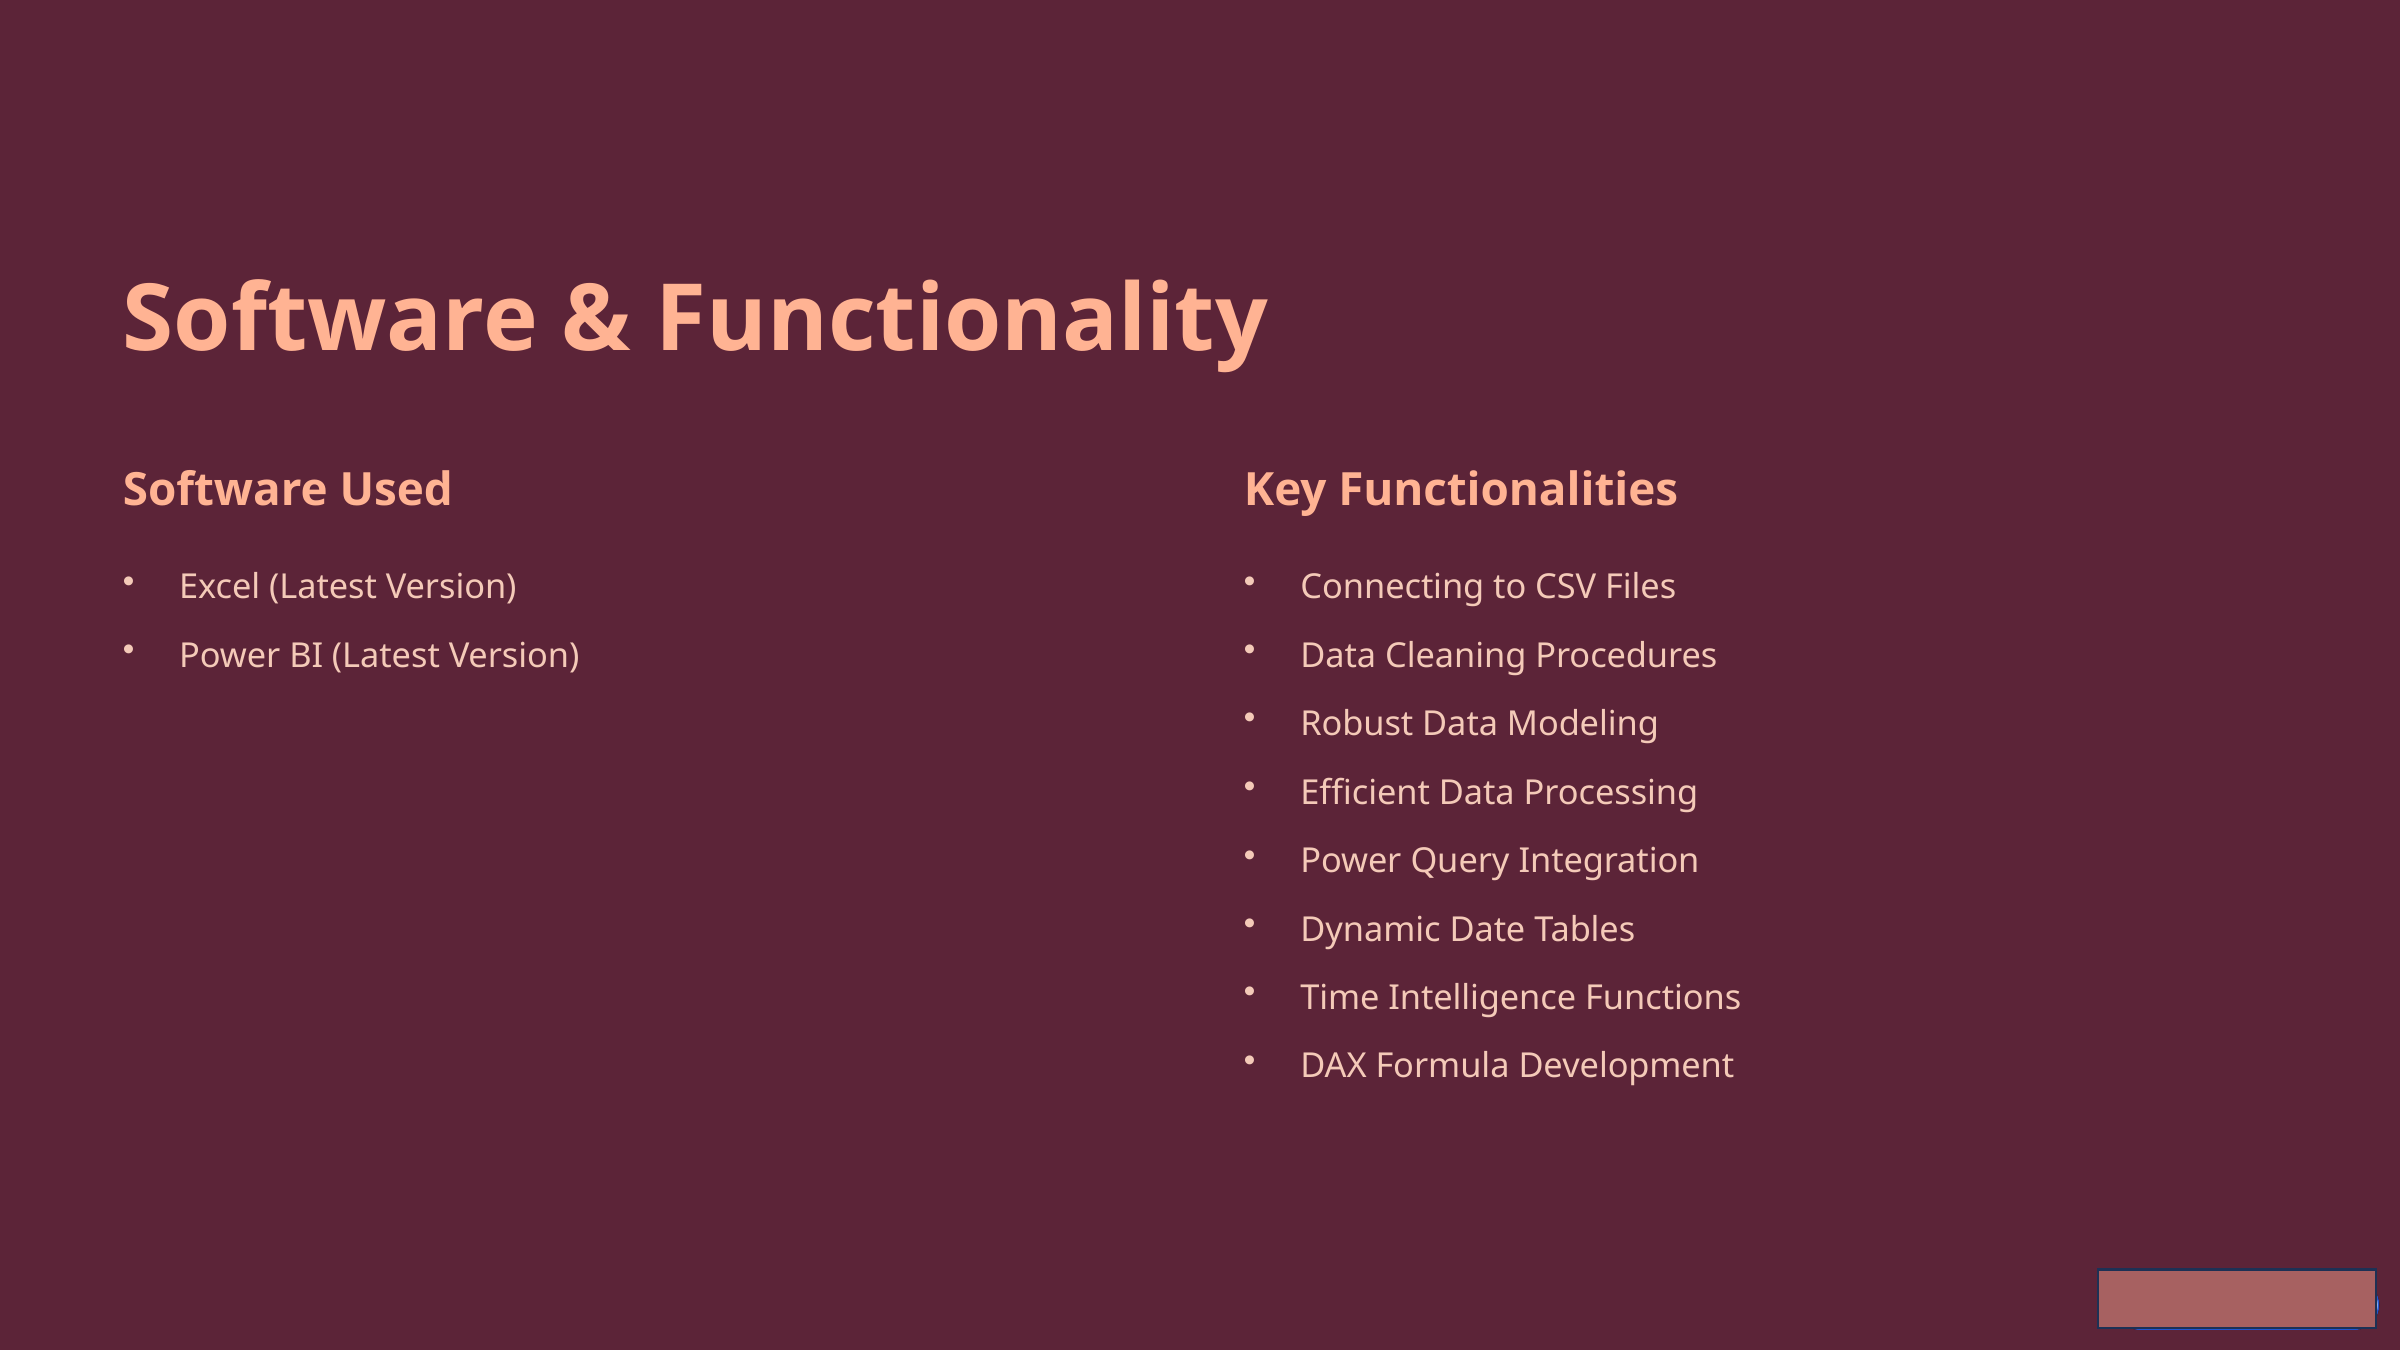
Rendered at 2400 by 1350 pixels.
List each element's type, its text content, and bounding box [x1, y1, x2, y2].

text_box Dynamic Date Tables [1244, 892, 2279, 949]
text_box Key Functionalities [1243, 456, 1713, 516]
text_box Robust Data Modeling [1244, 687, 2279, 744]
text_box Connecting to CSV Files [1244, 550, 2279, 607]
text_box [2097, 1268, 2377, 1329]
text_box DAX Formula Development [1244, 1029, 2279, 1086]
text_box Power Query Integration [1244, 824, 2279, 881]
text_box Software Used [122, 456, 592, 516]
text_box Time Intelligence Functions [1244, 961, 2279, 1018]
picture [2106, 1271, 2389, 1339]
text_box Excel (Latest Version) [122, 550, 1158, 607]
text_box Power BI (Latest Version) [122, 618, 1158, 675]
text_box Efficient Data Processing [1244, 755, 2279, 812]
text_box Software & Functionality [122, 251, 1243, 369]
text_box Data Cleaning Procedures [1244, 618, 2279, 675]
